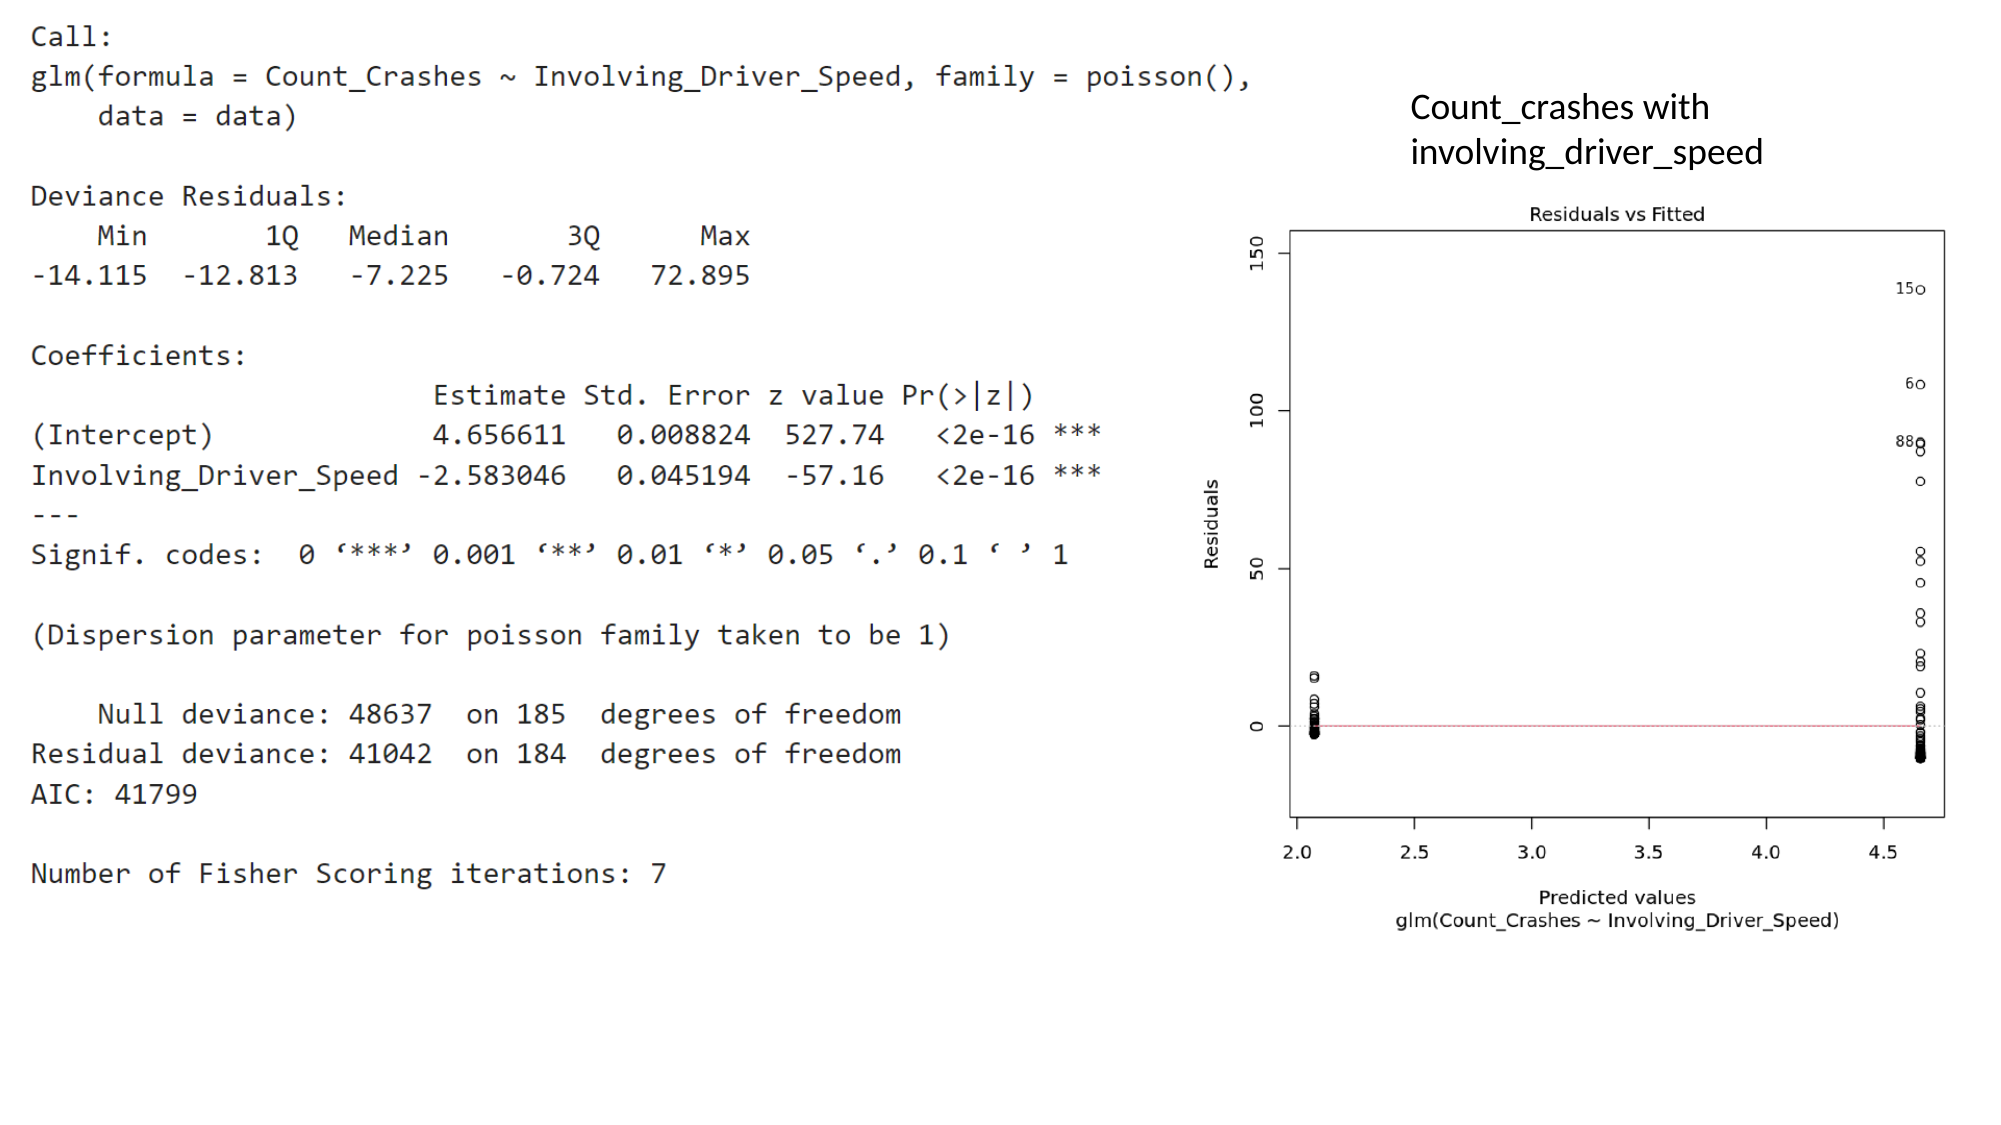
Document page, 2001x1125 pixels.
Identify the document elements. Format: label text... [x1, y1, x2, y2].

picture [19, 17, 1981, 945]
text_box Count_crashes with involving_driver_speed [1395, 74, 1795, 179]
